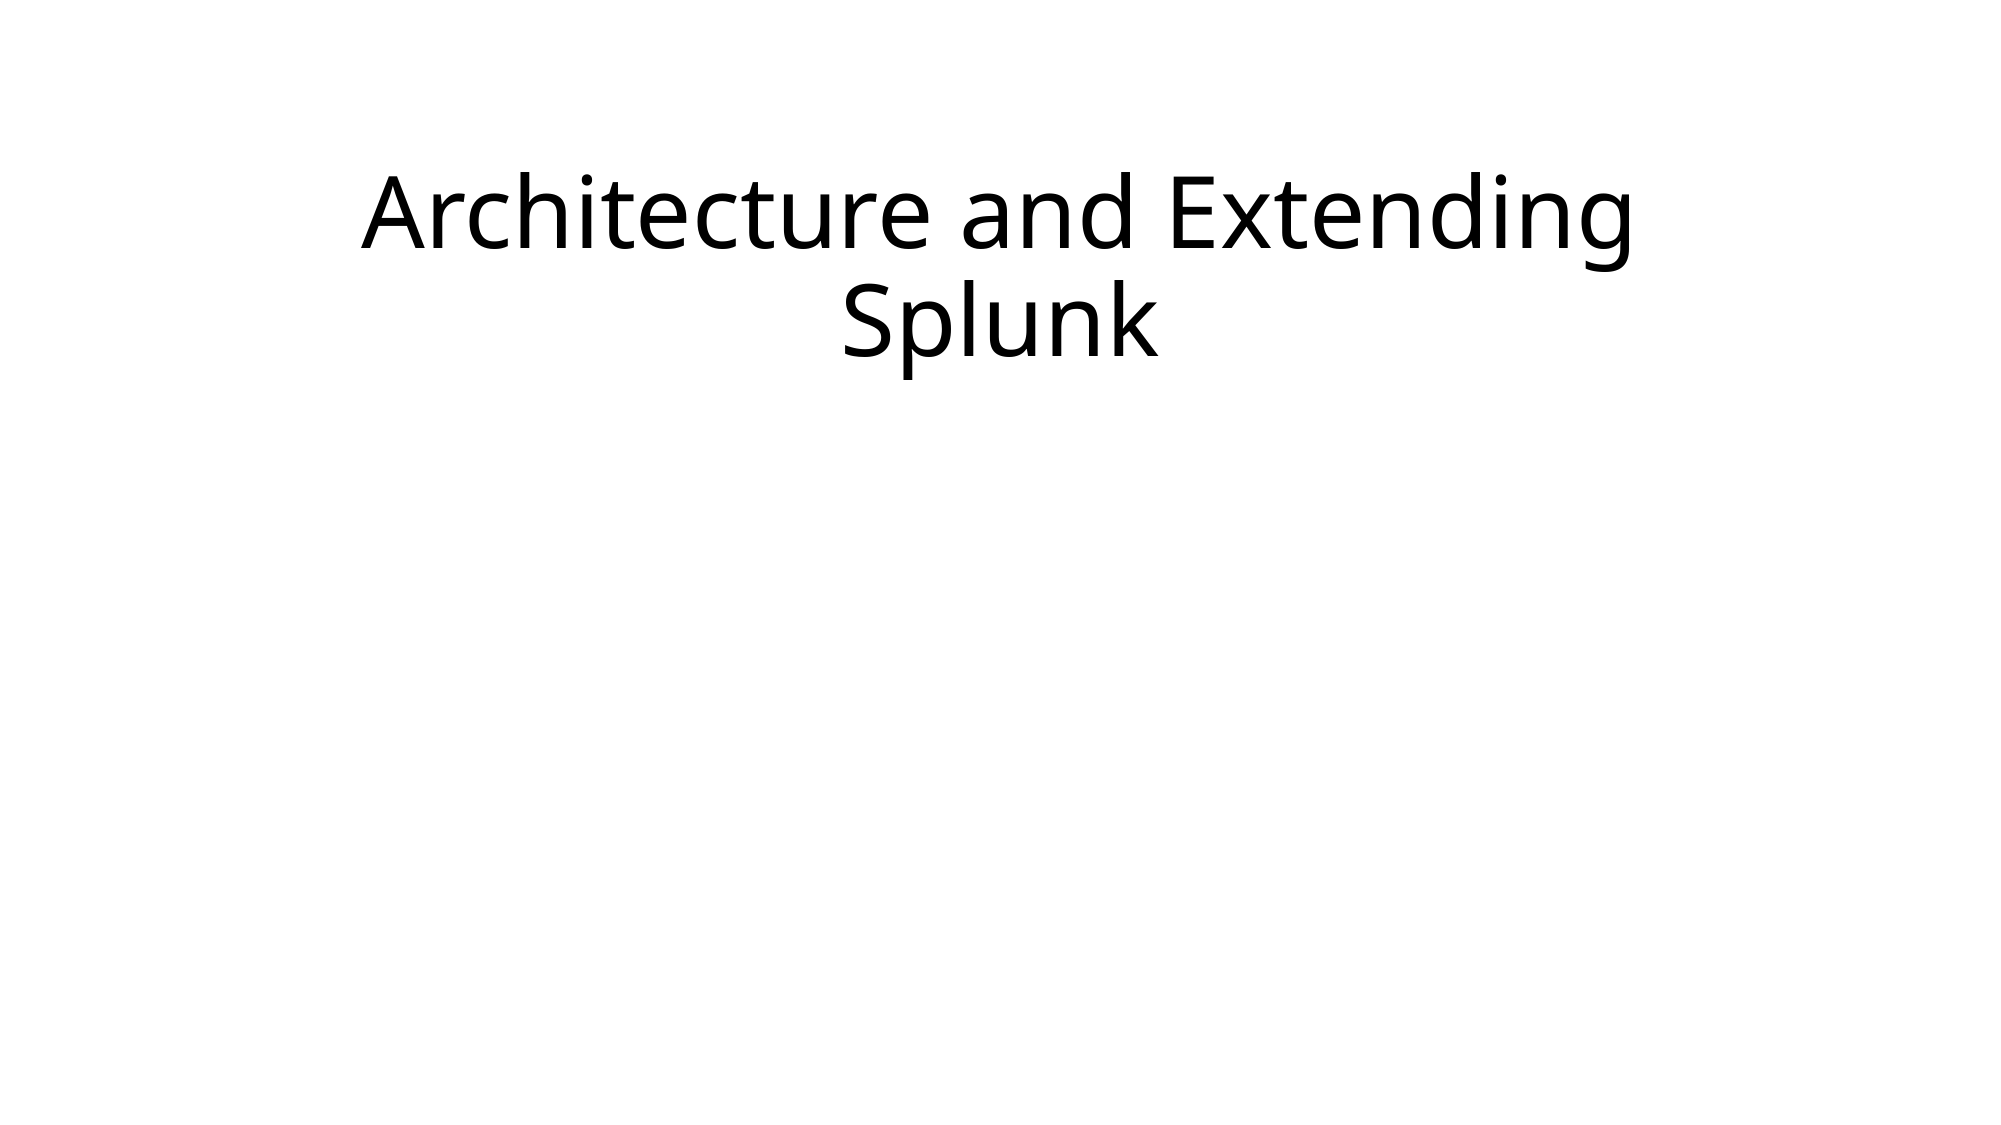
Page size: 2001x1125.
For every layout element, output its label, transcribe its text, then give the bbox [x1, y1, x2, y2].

title Architecture and Extending Splunk [249, 242, 1750, 386]
